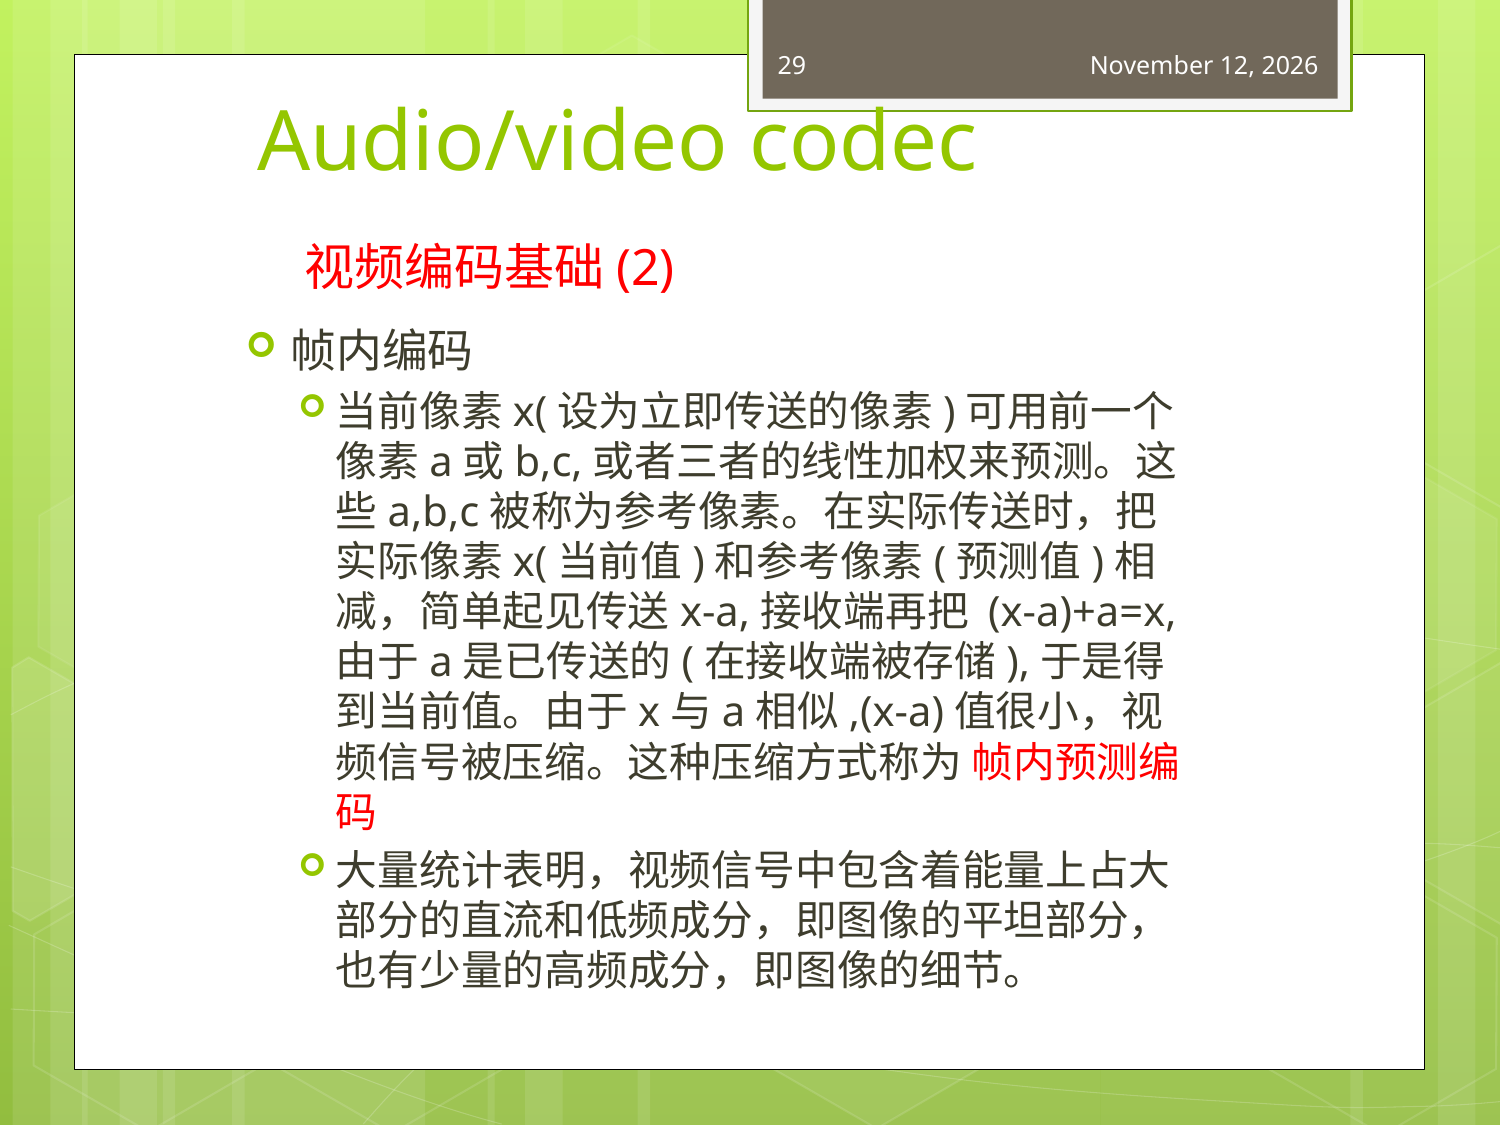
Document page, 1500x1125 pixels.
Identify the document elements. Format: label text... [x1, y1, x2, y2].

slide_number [983, 36, 1334, 97]
text_box 视频编码基础(2) [289, 210, 1247, 304]
slide_number 29 [762, 36, 982, 97]
footer [761, 960, 1336, 1020]
text_box 帧内编码 当前像素x(设为立即传送的像素)可用前一个像素a或b,c,或者三者的线性加权来预测。这些a,b,c被称为参考像素。在实际传送时，把实际像素x(当前值)和参考像素(预测值)相减，简单起见传送x-a,接收端再把 (x-a)+a=x,由于a是已传送的(在接收端被存储),于是得到当前值。由于x与a相似,(x-a)值很小，视频信号被压缩。这种压缩方式称为 帧内预测编码 大量统计表明，视频信号中包含着能量上占大部分的直流和低频成分，即图像的平坦部分，也有少量的高频成分，即图像的细节。 [171, 314, 1211, 455]
title Audio/video codec [242, 54, 1348, 195]
